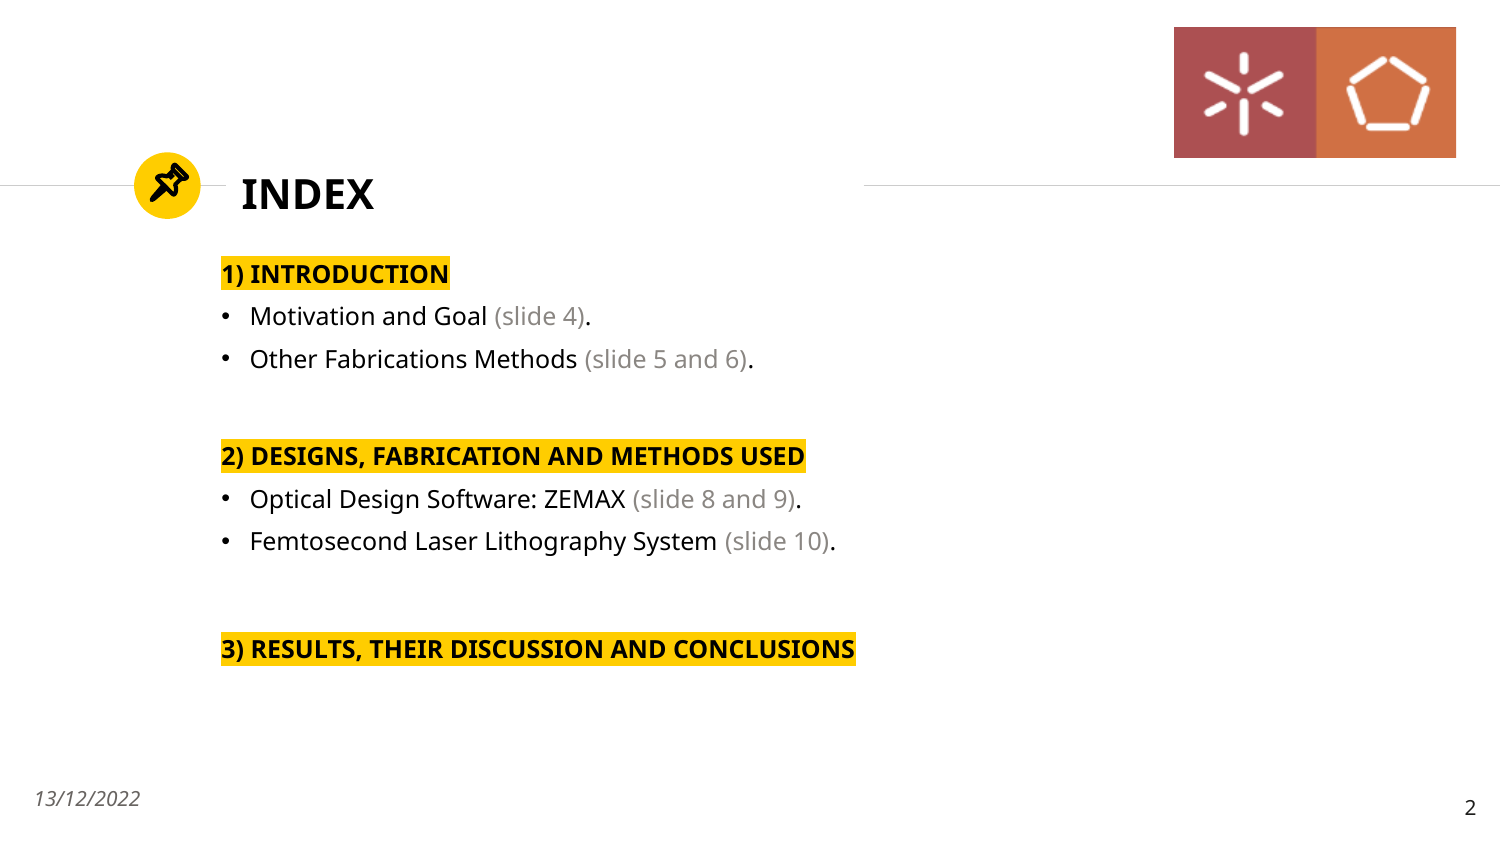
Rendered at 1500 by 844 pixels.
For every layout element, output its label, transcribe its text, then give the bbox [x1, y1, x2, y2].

title INDEX [226, 156, 847, 229]
text_box 3) RESULTS, THEIR DISCUSSION AND CONCLUSIONS [206, 618, 1155, 728]
text_box 1) INTRODUCTION Motivation and Goal (slide 4). Other Fabrications Methods (slide 5 and 6). [206, 243, 1125, 393]
text_box 2) DESIGNS, FABRICATION AND METHODS USED Optical Design Software: ZEMAX (slide 8 and 9). Femtosecond Laser Lithography System (slide 10). [206, 425, 1155, 618]
text_box 13/12/2022 [18, 778, 215, 818]
slide_number 2 [1401, 779, 1492, 844]
picture [1173, 27, 1457, 158]
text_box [151, 164, 187, 201]
